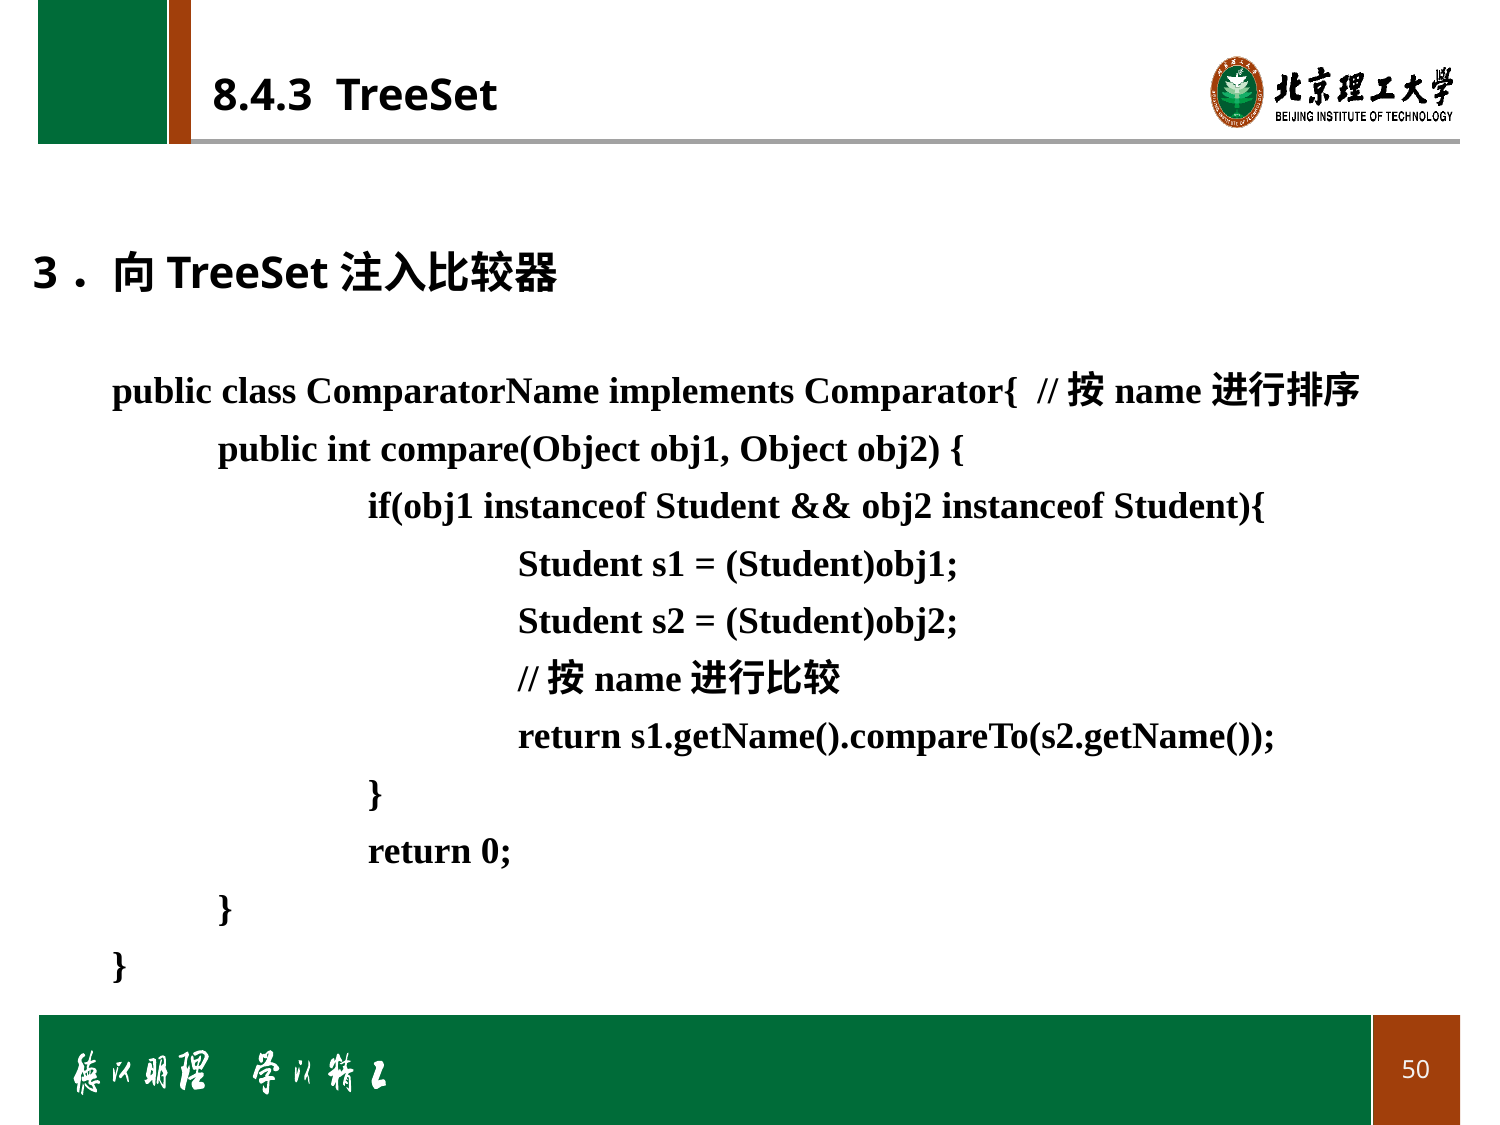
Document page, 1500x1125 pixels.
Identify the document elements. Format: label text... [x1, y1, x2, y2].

text_box public class ComparatorName implements Comparator{ //按name进行排序 public int compare(Object obj1, Object obj2) { if(obj1 instanceof Student && obj2 instanceof Student){ Student s1 = (Student)obj1; Student s2 = (Student)obj2; //按name进行比较 return s1.getName().compareTo(s2.getName()); } return 0; } } [53, 358, 1425, 994]
picture [1210, 56, 1453, 128]
list 3．向TreeSet注入比较器 [0, 243, 1350, 986]
title 8.4.3 TreeSet [197, 64, 1262, 128]
